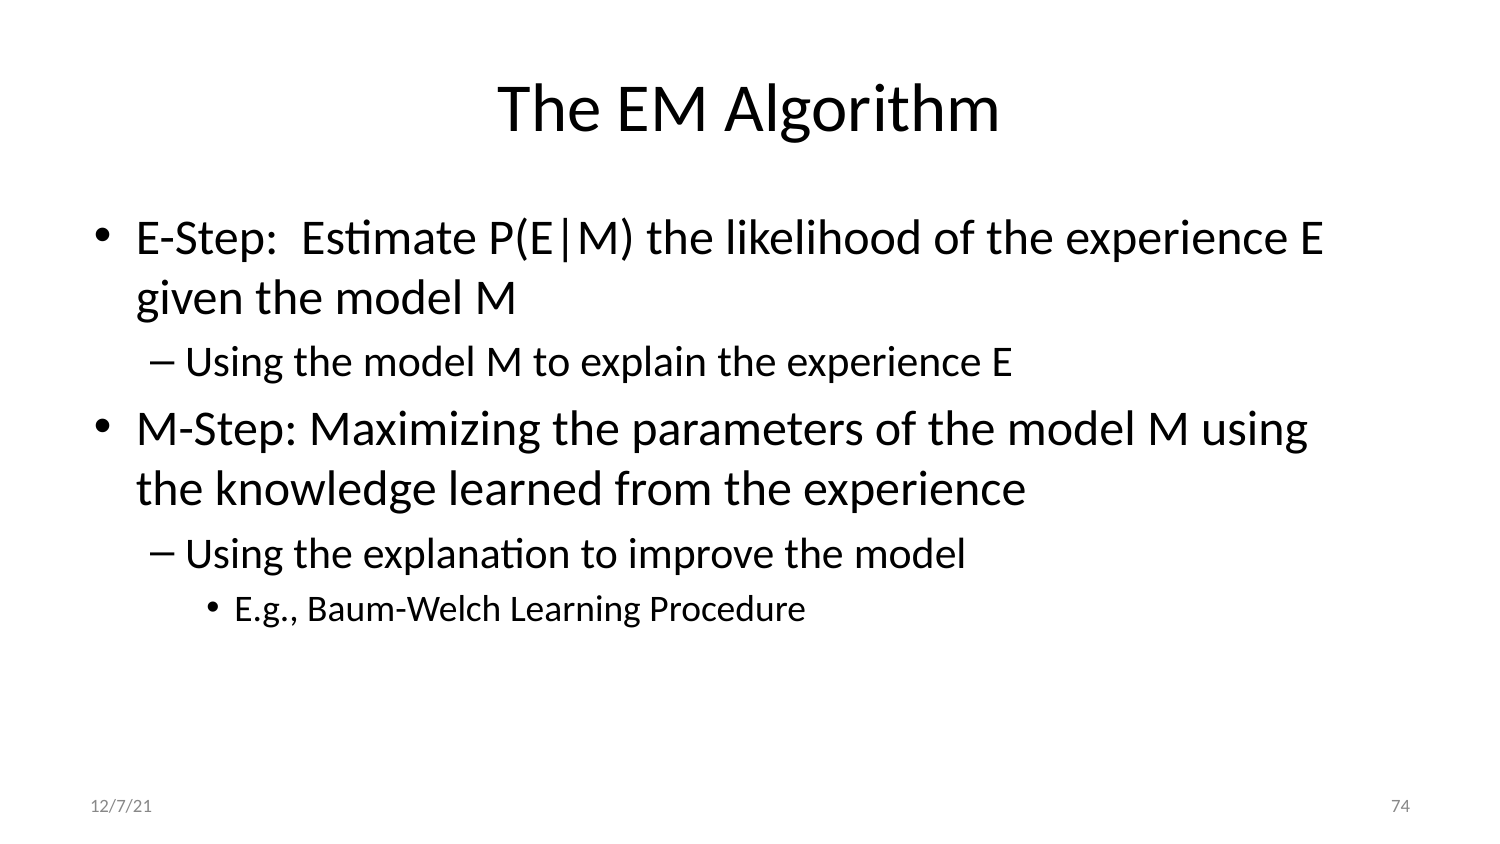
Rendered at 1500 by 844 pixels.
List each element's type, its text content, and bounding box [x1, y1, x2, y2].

list E-Step: Estimate P(E|M) the likelihood of the experience E given the model M Using the model M to explain the experience E M-Step: Maximizing the parameters of the model M using the knowledge learned from the experience Using the explanation to improve the model E.g., Baum-Welch Learning Procedure [78, 196, 1392, 754]
title The EM Algorithm [75, 33, 1425, 175]
slide_number ‹#› [1074, 782, 1425, 827]
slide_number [75, 782, 425, 827]
